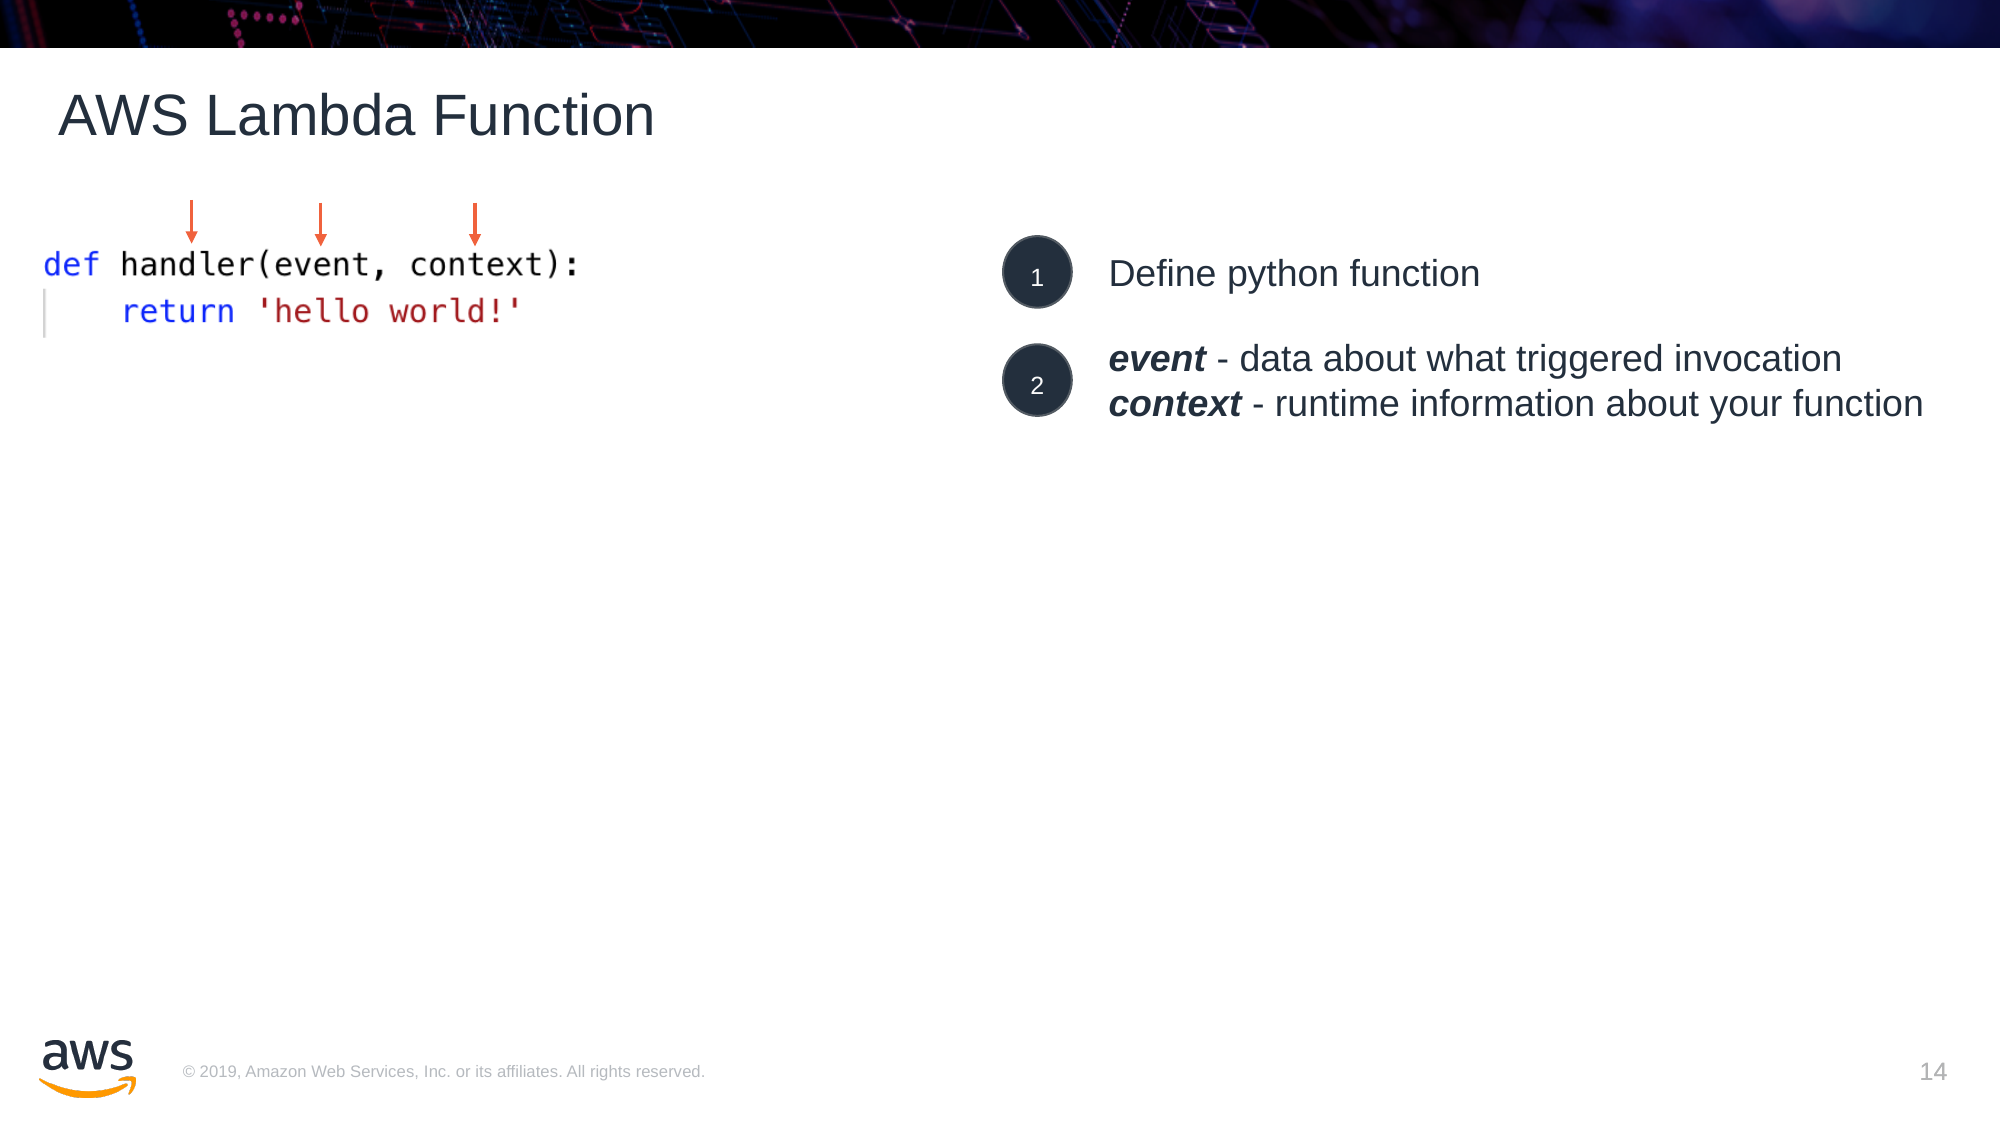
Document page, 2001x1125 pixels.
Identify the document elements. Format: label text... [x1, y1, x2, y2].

picture [0, 0, 2000, 48]
text_box event - data about what triggered invocation context - runtime information about your function [1093, 326, 1963, 432]
slide_number 14 [1512, 1040, 1963, 1101]
picture [43, 222, 636, 389]
picture [39, 1040, 136, 1098]
title AWS Lambda Function [43, 67, 1963, 166]
text_box 2 [1002, 343, 1073, 417]
text_box Define python function [1093, 241, 1767, 302]
text_box 1 [1002, 235, 1073, 309]
